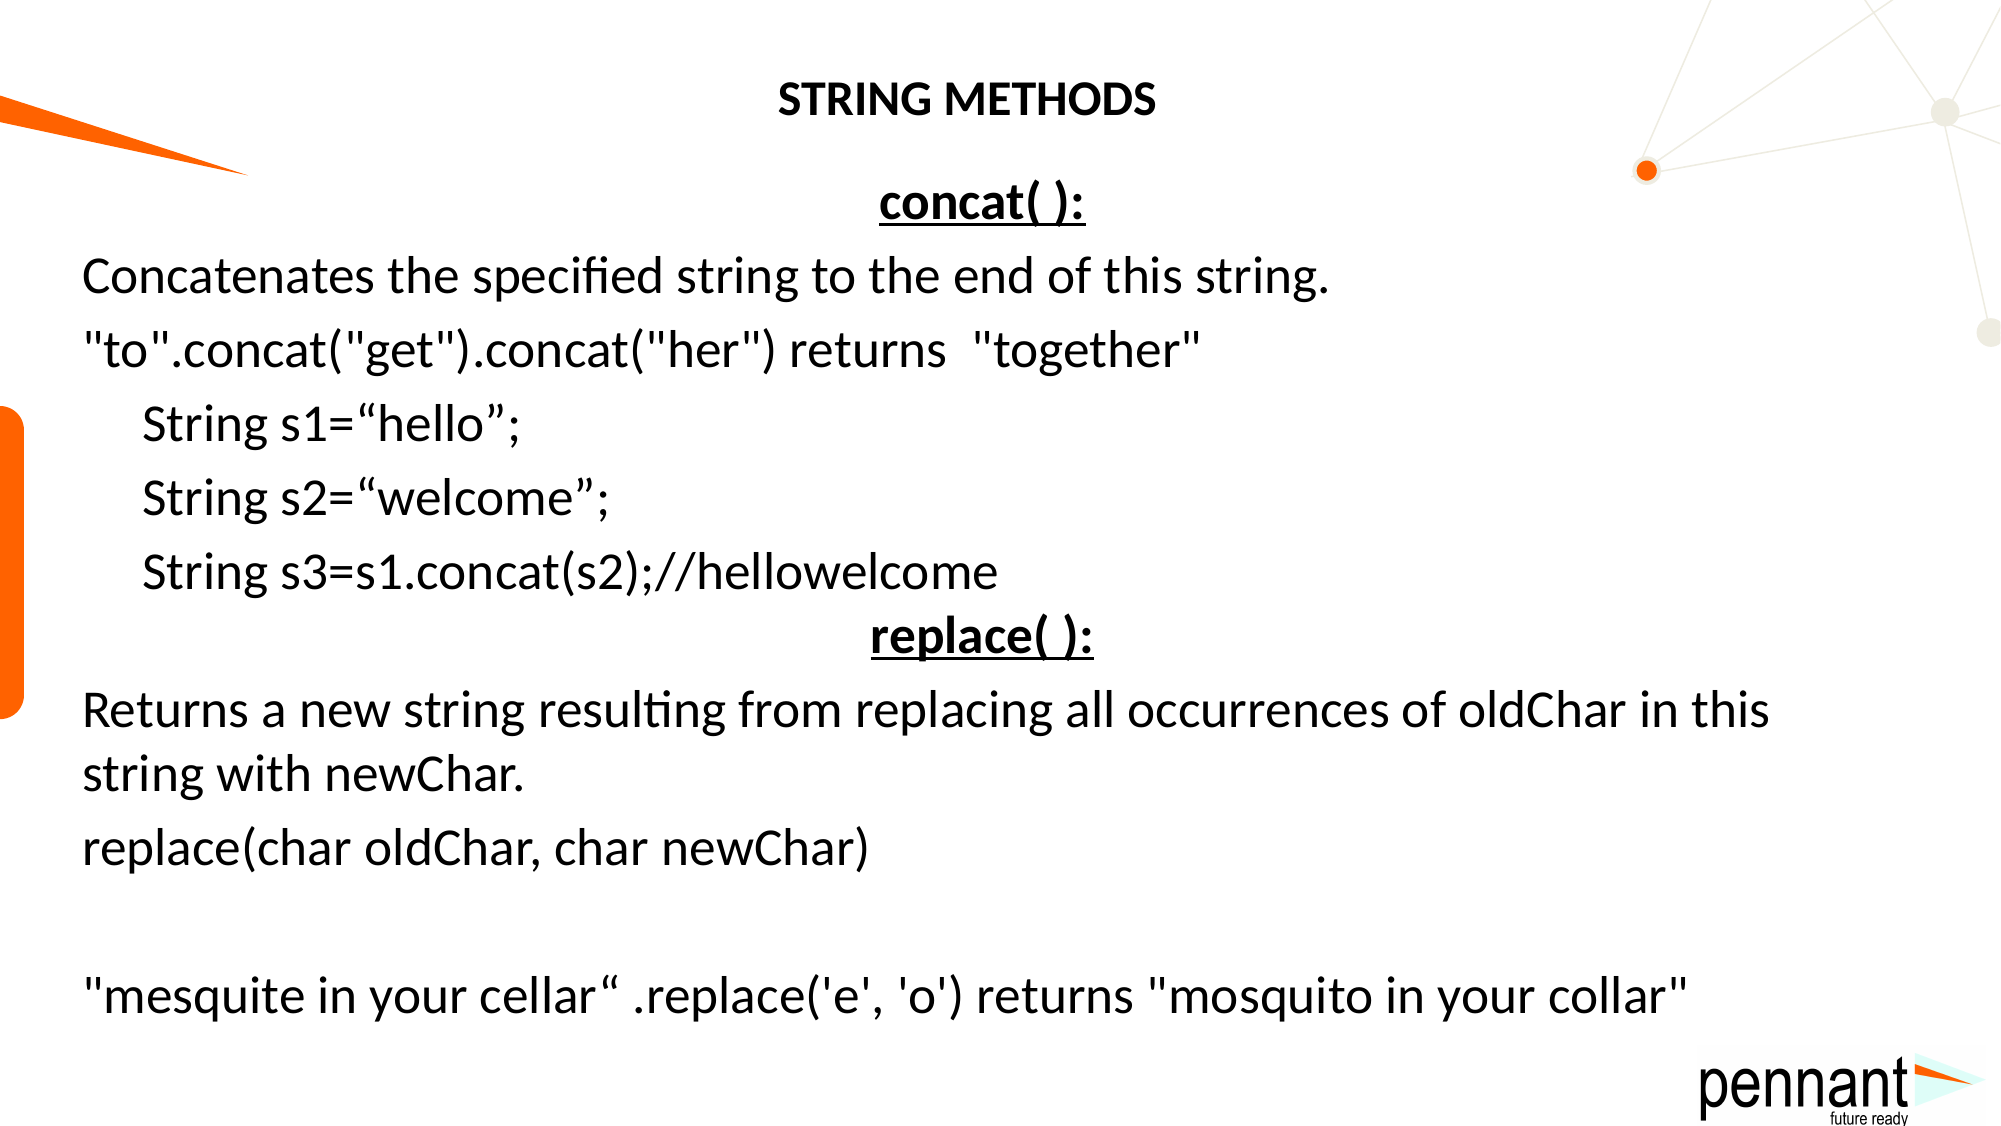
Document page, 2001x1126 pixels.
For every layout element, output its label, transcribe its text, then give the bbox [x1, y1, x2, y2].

title STRING METHODS [67, 45, 1868, 146]
picture [1697, 1045, 1986, 1126]
list concat( ): Concatenates the specified string to the end of this string. "to".concat("get").concat("her") returns "together" String s1=“hello”; String s2=“welcome”; String s3=s1.concat(s2);//hellowelcome replace( ): Returns a new string resulting from replacing all occurrences of oldChar in this string with newChar. replace(char oldChar, char newChar) "mesquite in your cellar“ .replace('e', 'o') returns "mosquito in your collar" [67, 158, 1898, 1036]
